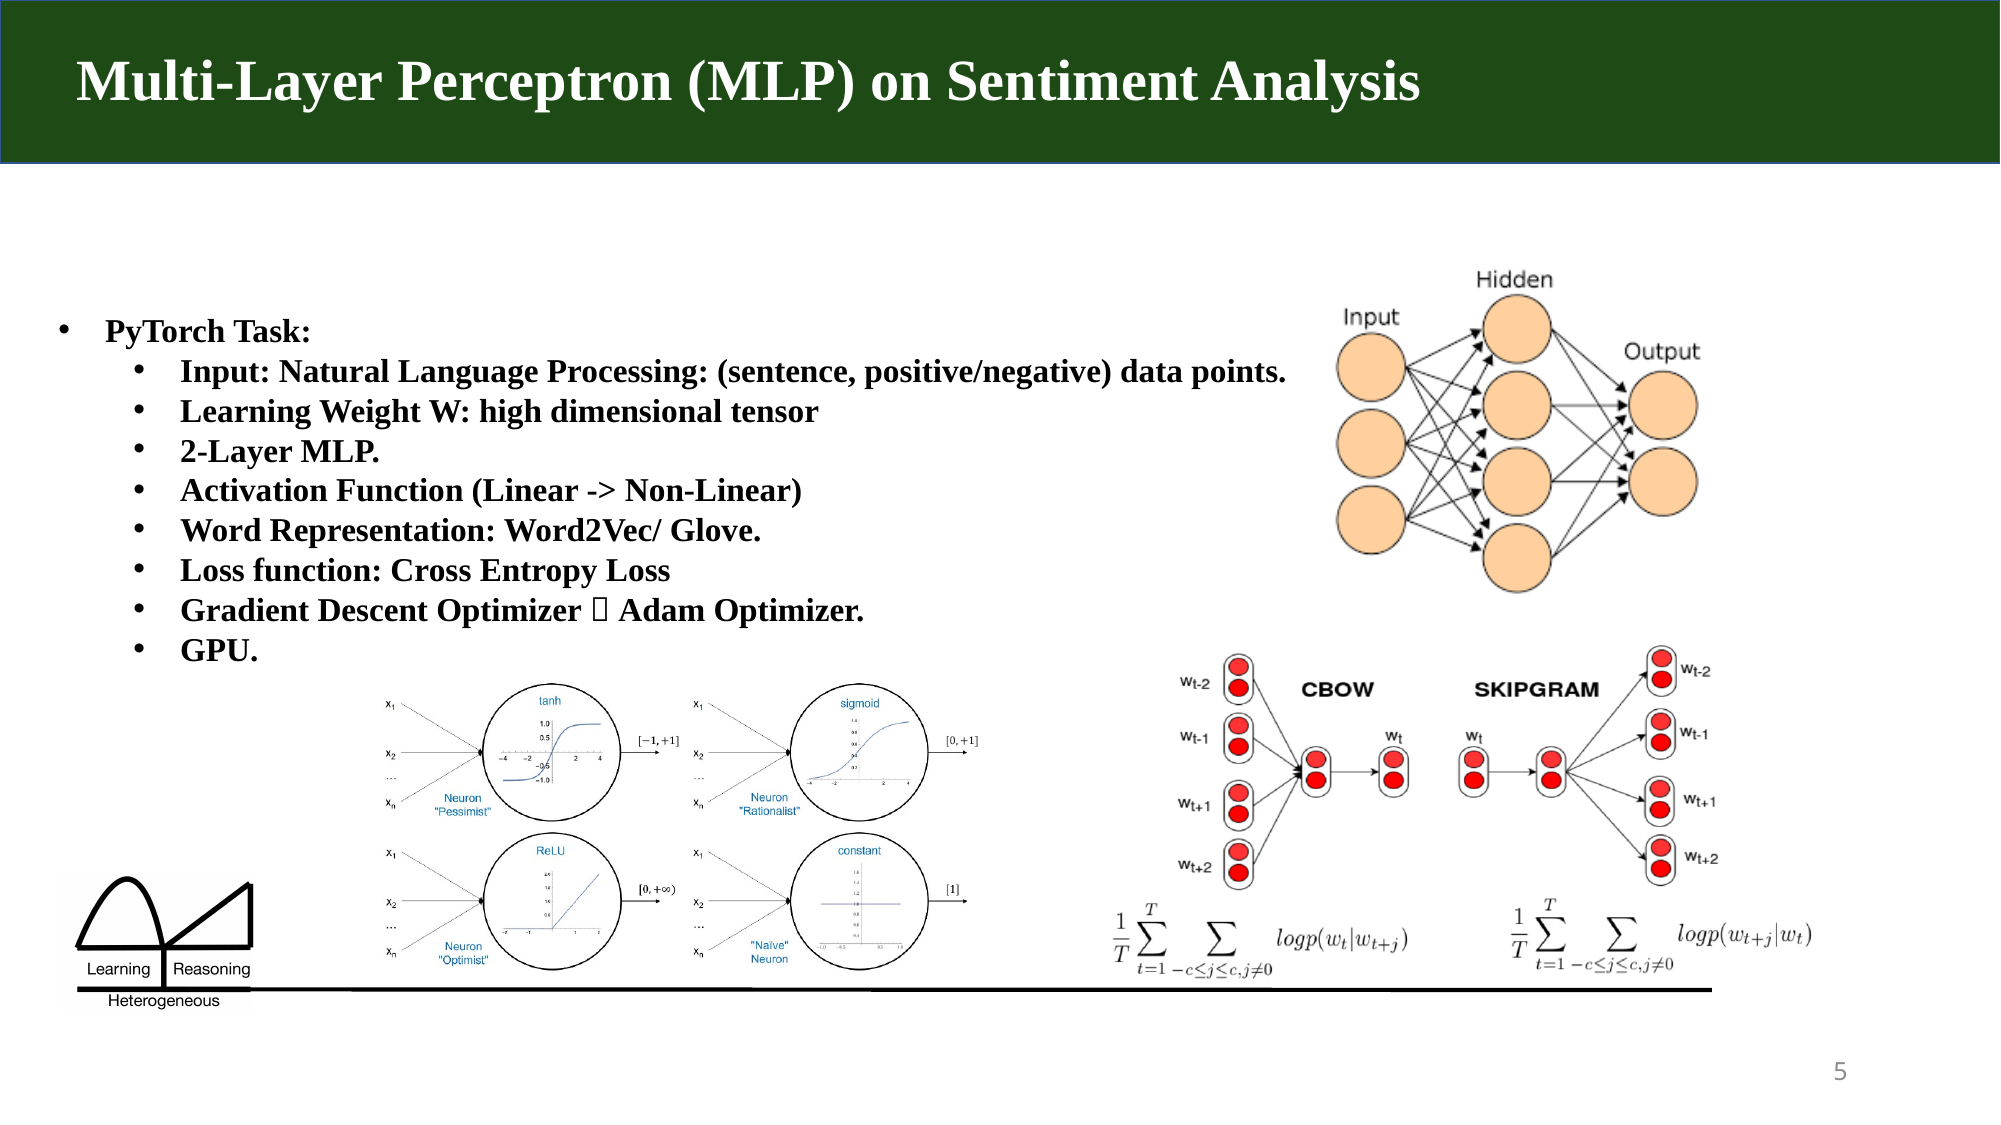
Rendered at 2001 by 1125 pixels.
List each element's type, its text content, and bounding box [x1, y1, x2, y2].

text_box Multi-Layer Perceptron (MLP) on Sentiment Analysis [61, 35, 1447, 120]
picture [1078, 639, 1816, 987]
slide_number 5 [1412, 1042, 1863, 1103]
picture [61, 873, 254, 1012]
text_box PyTorch Task: Input: Natural Language Processing: (sentence, positive/negative) data points. Learning Weight W: high dimensional tensor 2-Layer MLP. Activation Function (Linear -> Non-Linear) Word Representation: Word2Vec/ Glove. Loss function: Cross Entropy Loss Gradient Descent Optimizer  Adam Optimizer. GPU. [43, 251, 1413, 716]
text_box [0, 0, 2000, 164]
picture [1323, 260, 1712, 608]
picture [378, 683, 982, 973]
